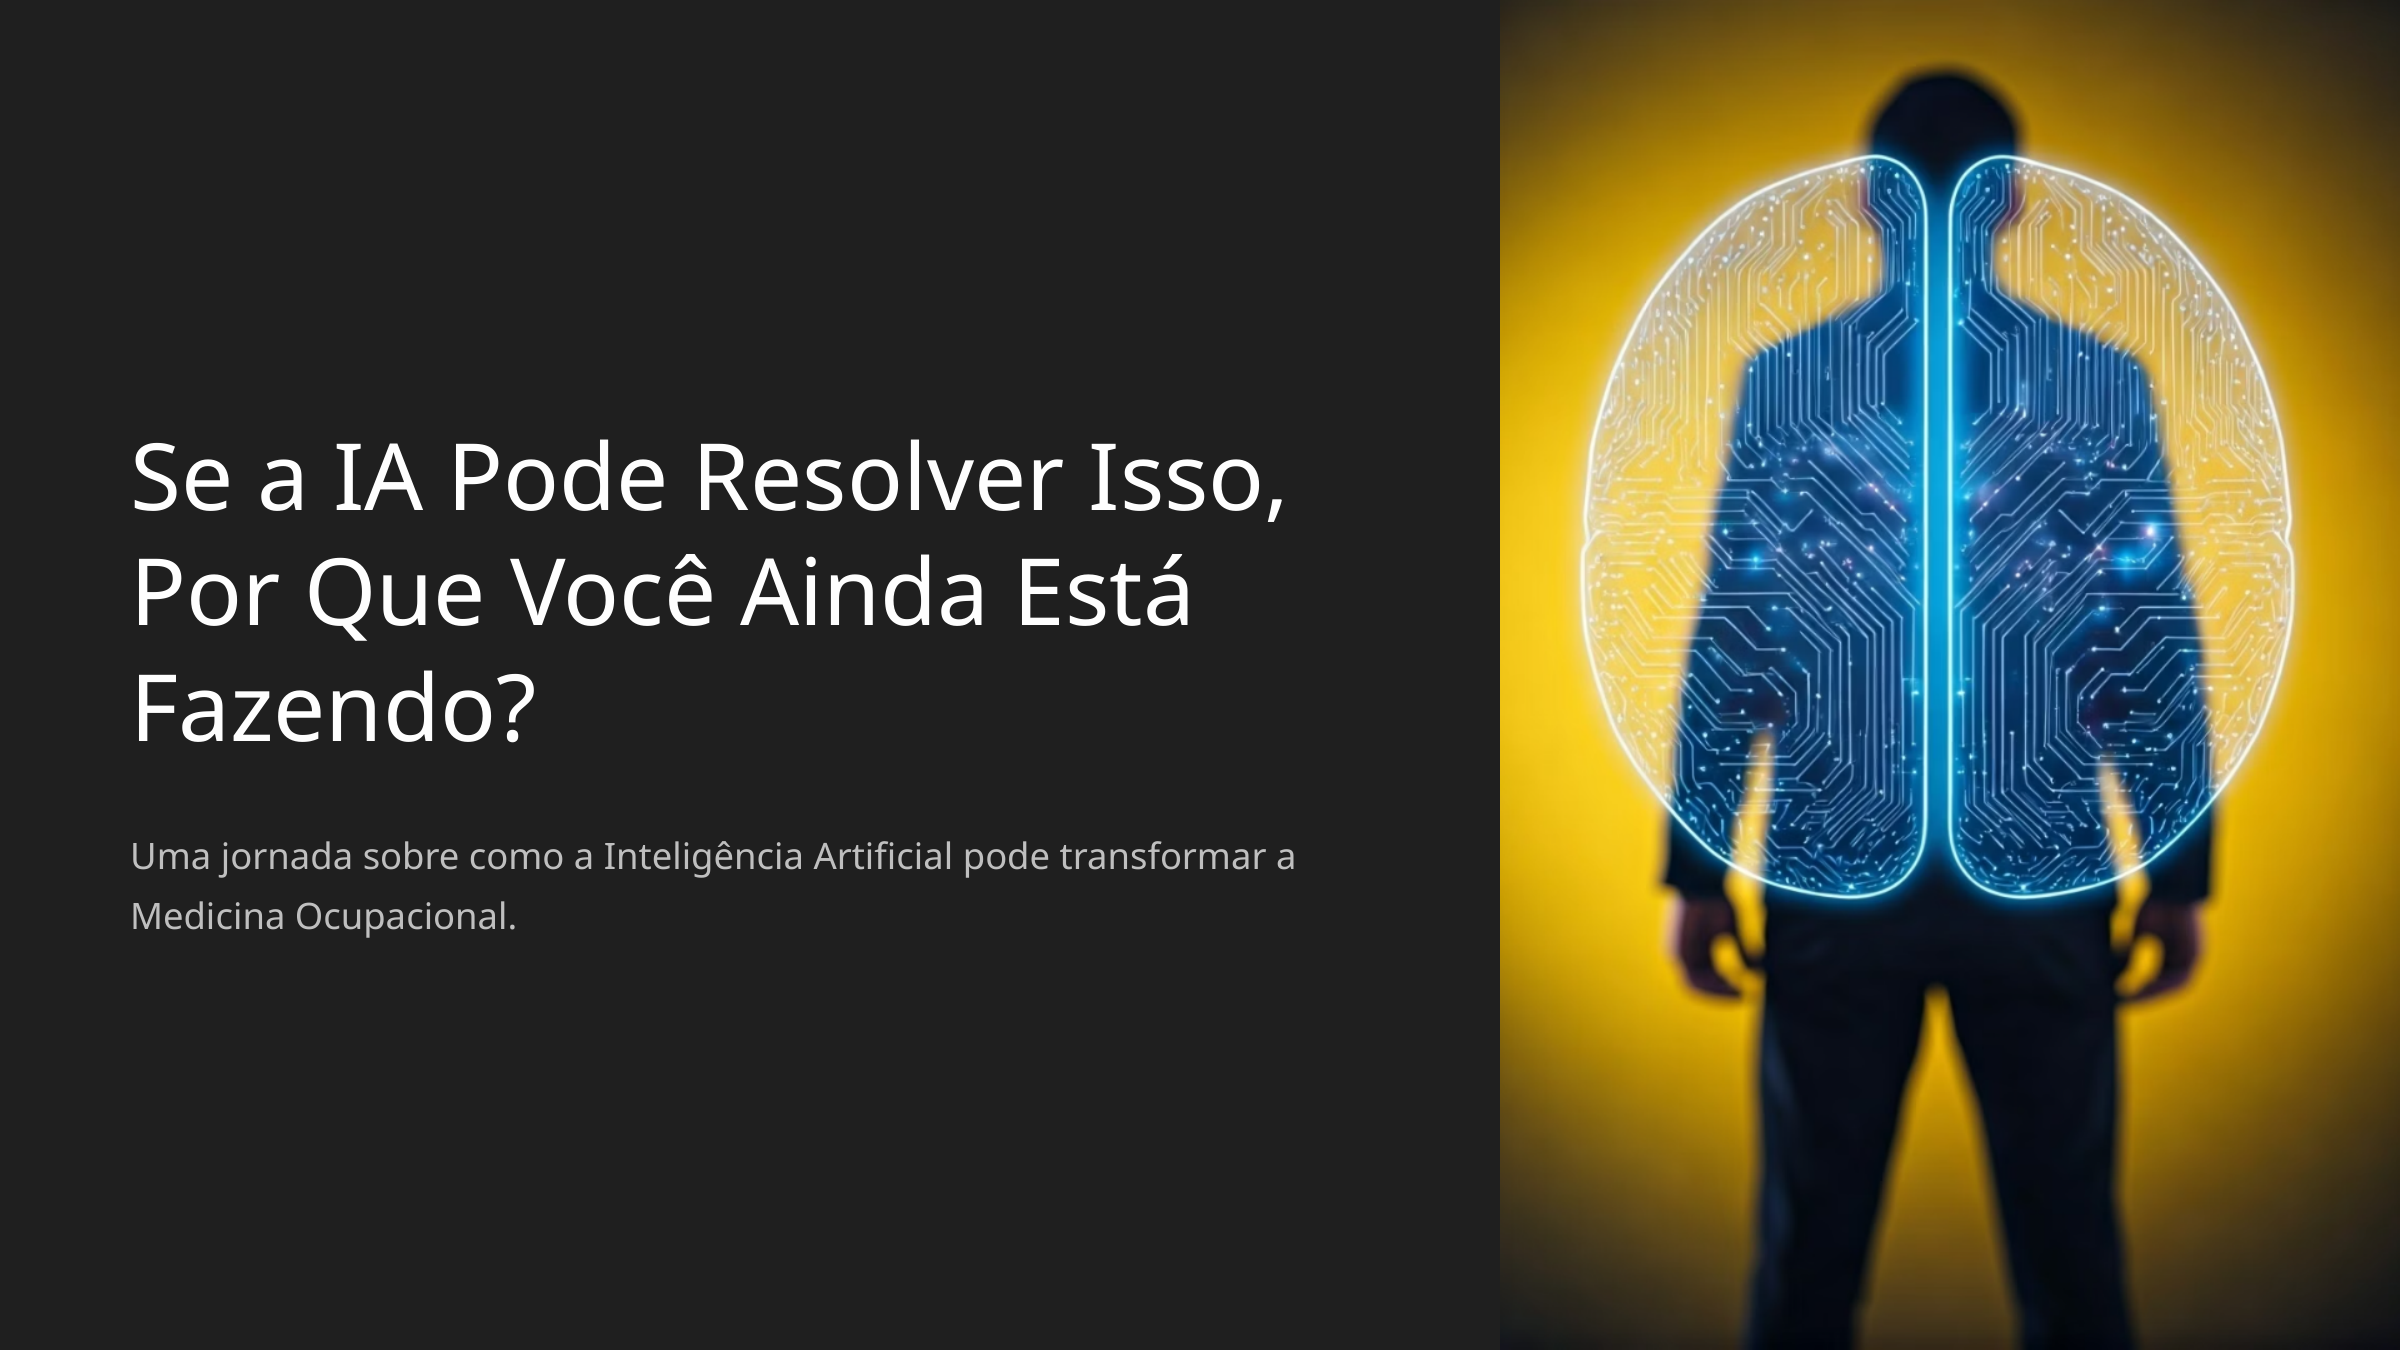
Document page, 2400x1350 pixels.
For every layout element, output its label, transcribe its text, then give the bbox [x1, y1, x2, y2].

text_box Se a IA Pode Resolver Isso, Por Que Você Ainda Está Fazendo? [130, 413, 1370, 762]
picture [1499, 0, 2400, 1350]
text_box Uma jornada sobre como a Inteligência Artificial pode transformar a Medicina Ocupacional. [130, 817, 1370, 937]
